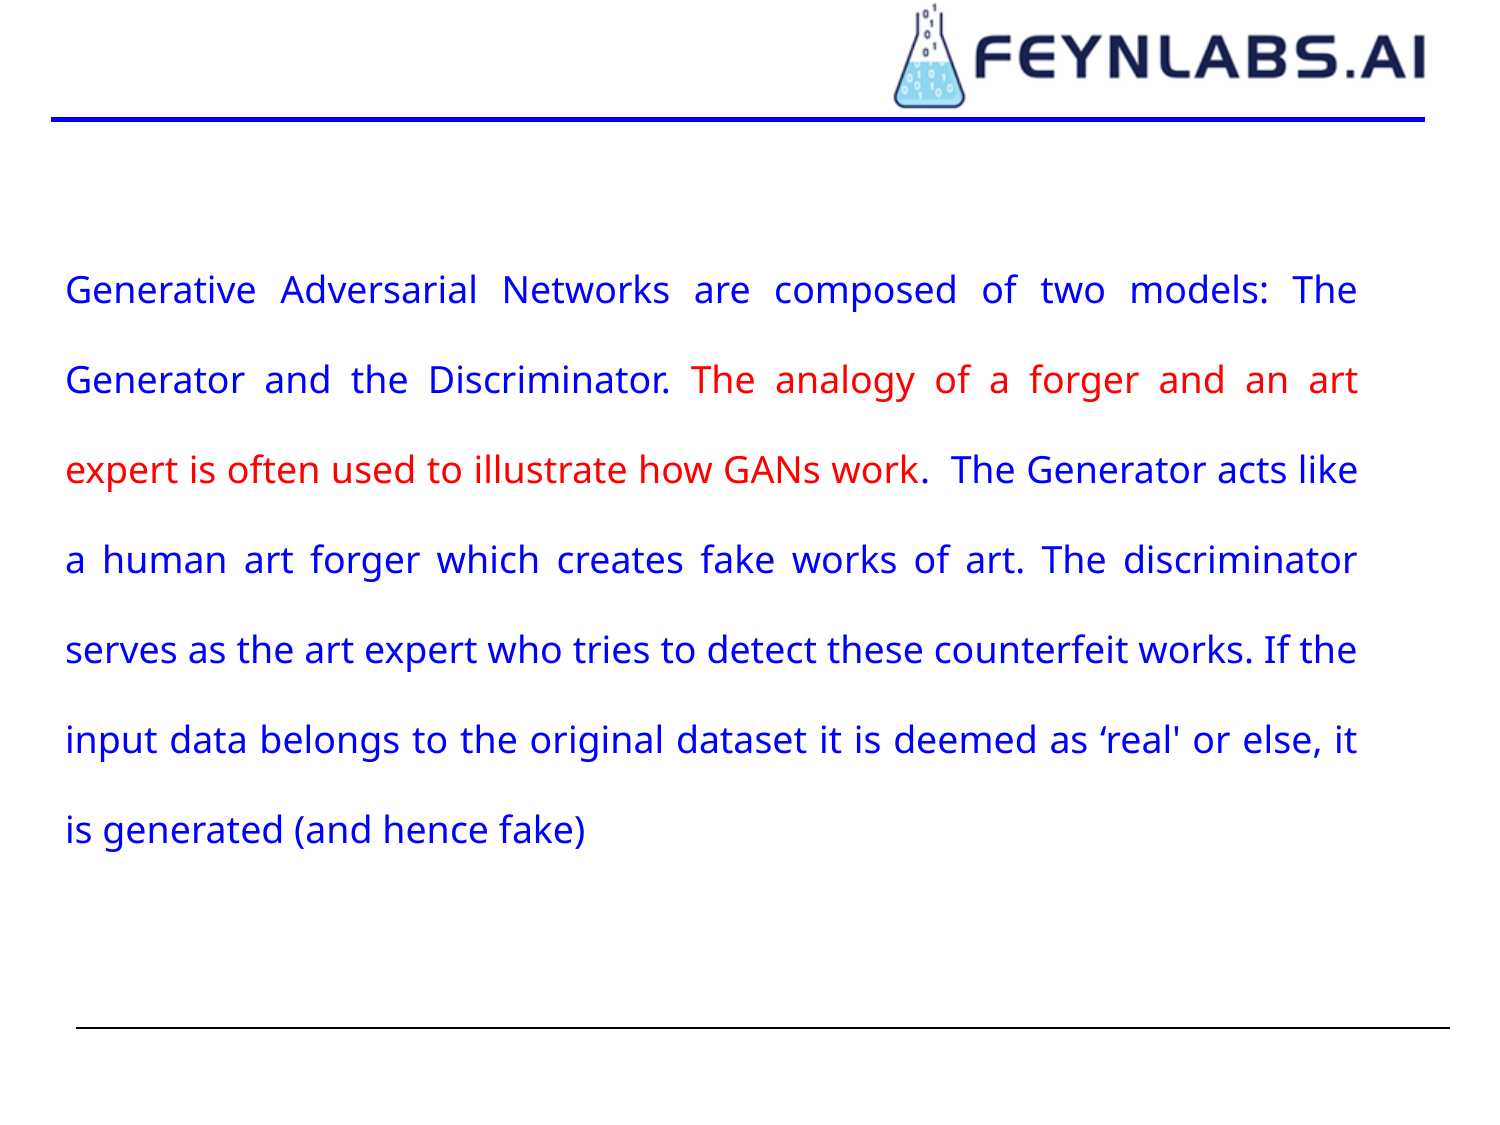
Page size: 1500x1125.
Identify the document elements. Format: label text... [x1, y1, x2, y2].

picture [888, 0, 1434, 113]
text_box Generative Adversarial Networks are composed of two models: The Generator and the Discriminator. The analogy of a forger and an art expert is often used to illustrate how GANs work. The Generator acts like a human art forger which creates fake works of art. The discriminator serves as the art expert who tries to detect these counterfeit works. If the input data belongs to the original dataset it is deemed as ‘real' or else, it is generated (and hence fake) [49, 213, 1374, 865]
